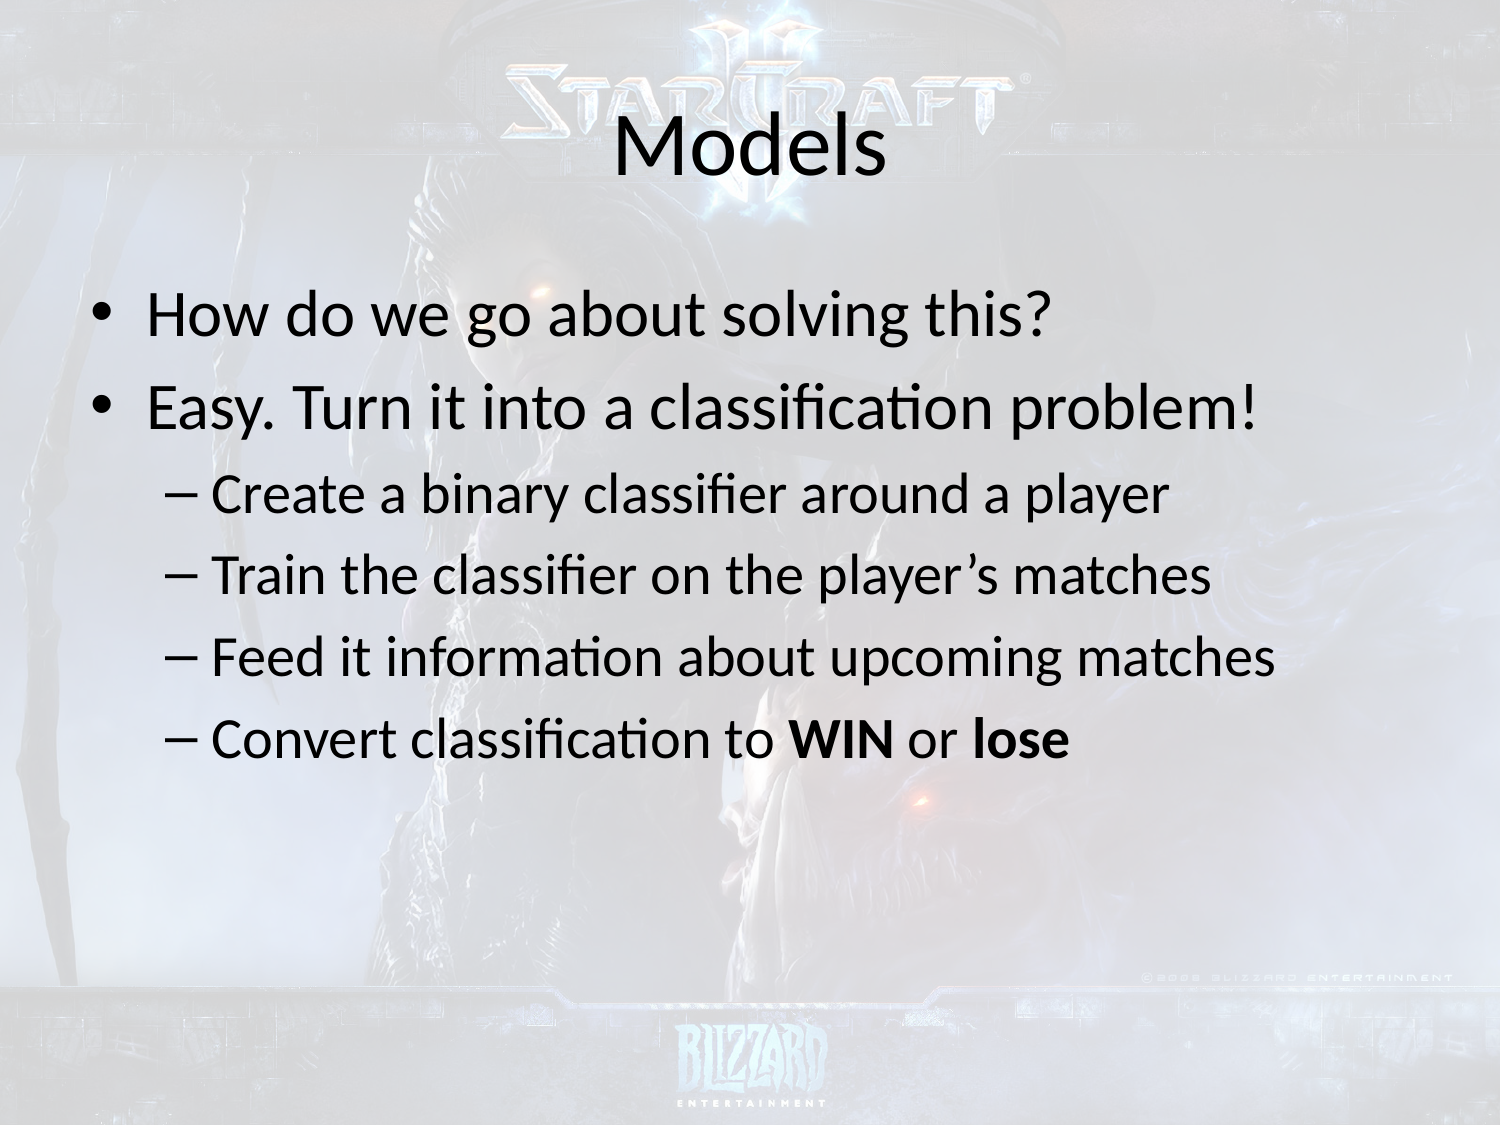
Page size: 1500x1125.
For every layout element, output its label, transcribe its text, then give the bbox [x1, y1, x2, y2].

title Models [75, 45, 1425, 233]
list How do we go about solving this? Easy. Turn it into a classification problem! Create a binary classifier around a player Train the classifier on the player’s matches Feed it information about upcoming matches Convert classification to WIN or lose [75, 262, 1425, 1005]
